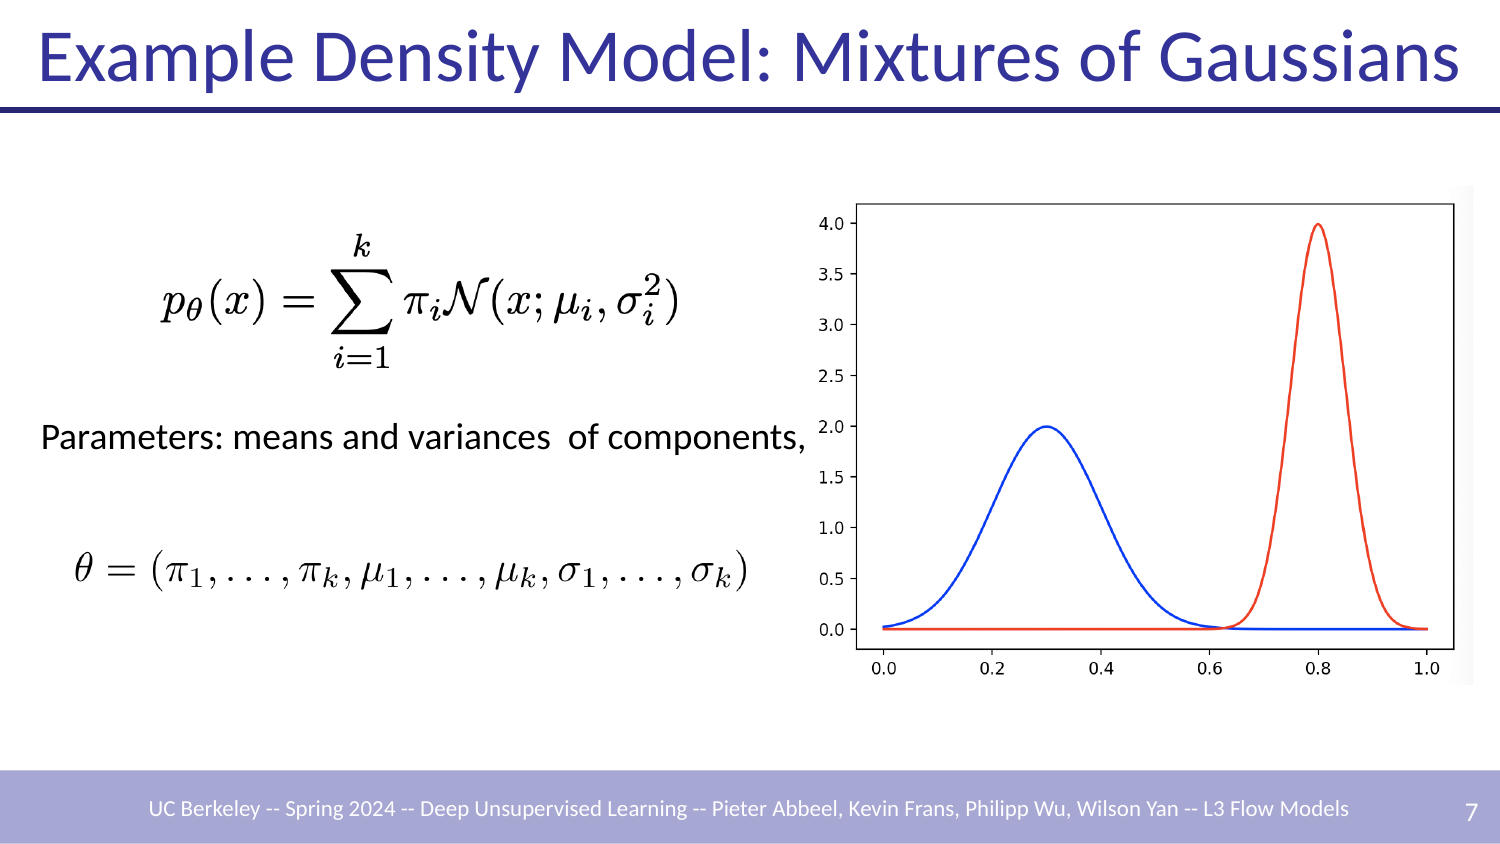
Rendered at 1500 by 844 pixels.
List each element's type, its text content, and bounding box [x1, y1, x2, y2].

slide_number ‹#› [1403, 779, 1494, 844]
title Example Density Model: Mixtures of Gaussians [0, 10, 1500, 105]
picture [808, 186, 1474, 685]
picture [60, 541, 753, 598]
list Parameters: means and variances of components, mixture weights [25, 129, 1394, 716]
picture [160, 233, 679, 369]
